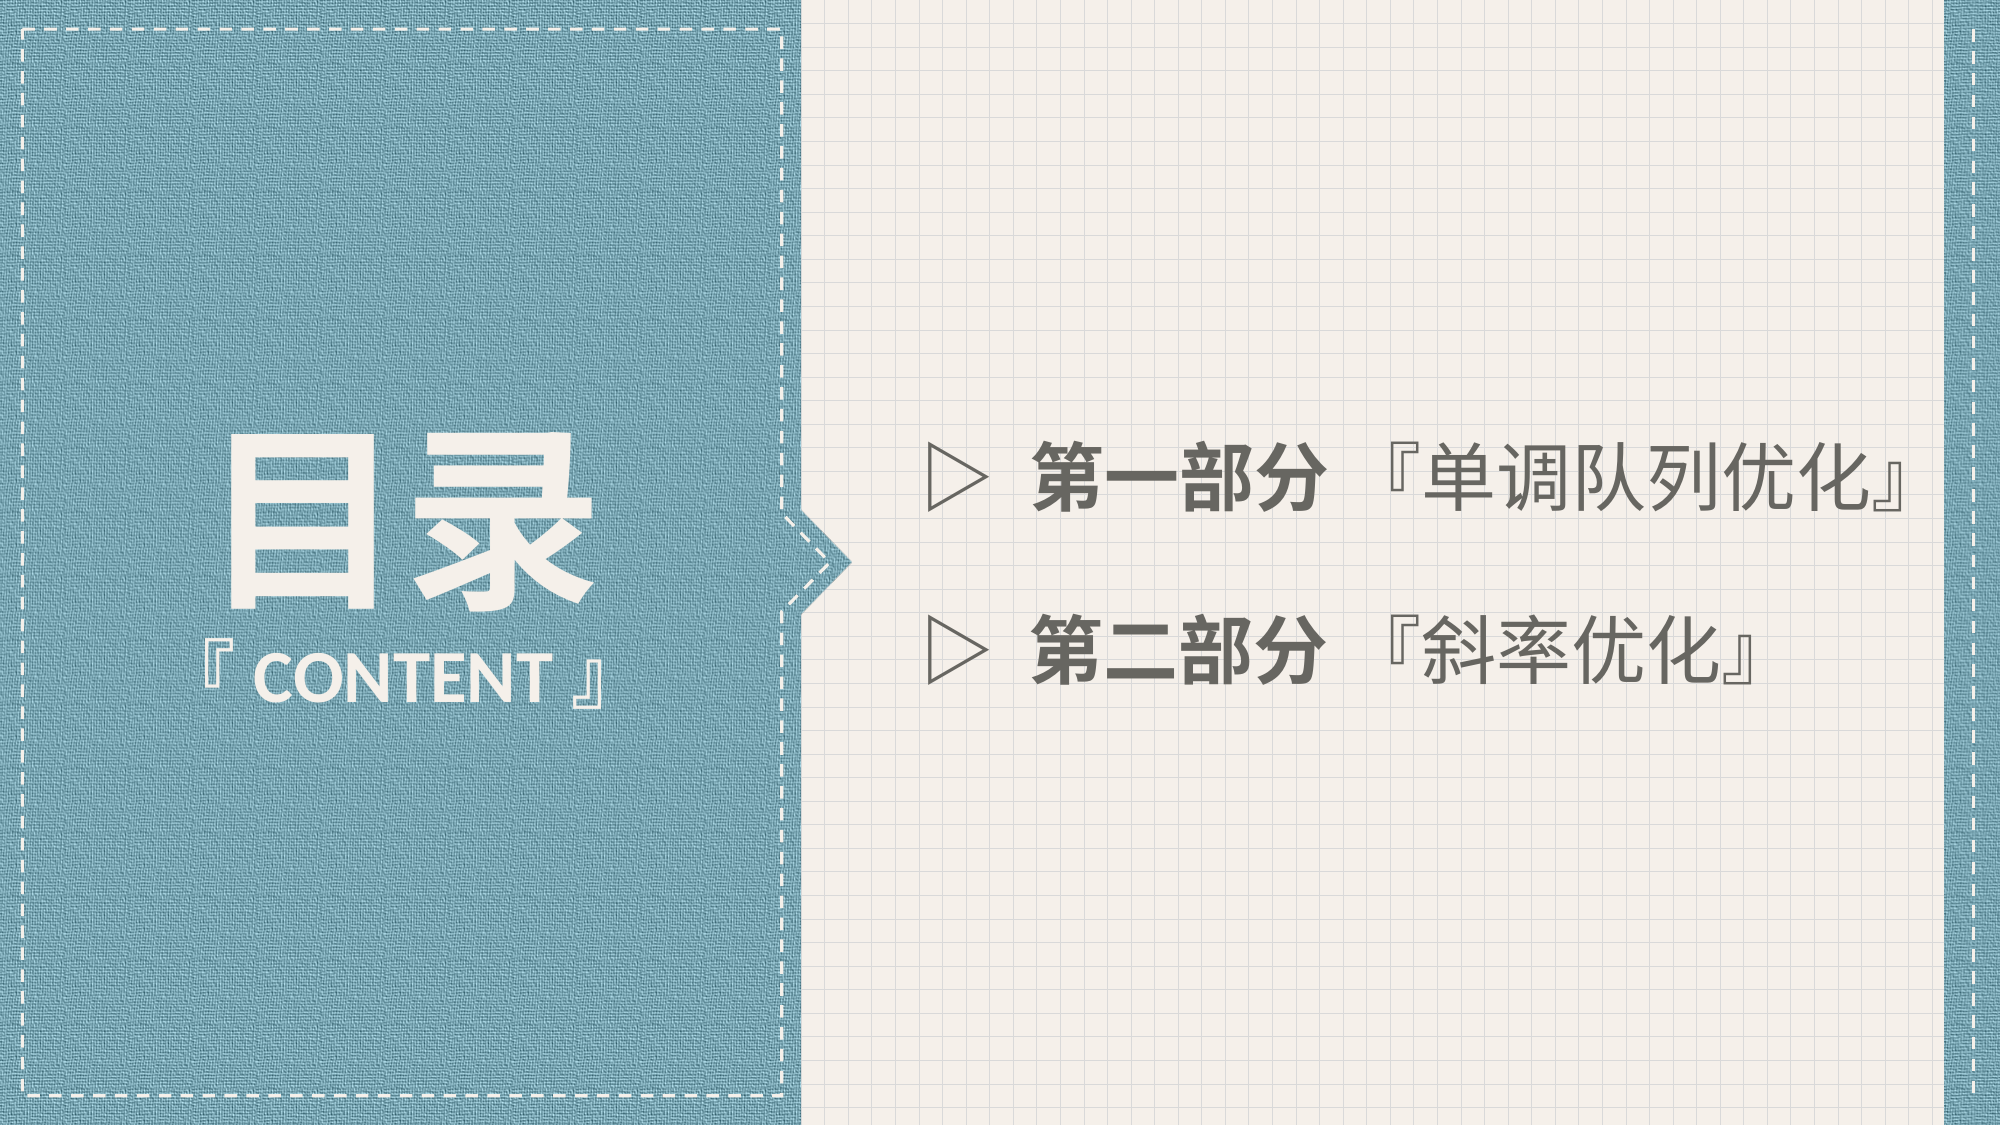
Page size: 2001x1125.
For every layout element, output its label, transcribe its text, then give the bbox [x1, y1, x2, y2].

text_box ▷ 第一部分 『单调队列优化』 [905, 423, 1944, 529]
text_box ▷ 第二部分 『斜率优化』 [904, 595, 1811, 701]
picture [1944, 0, 2000, 1125]
picture [0, 0, 852, 1125]
